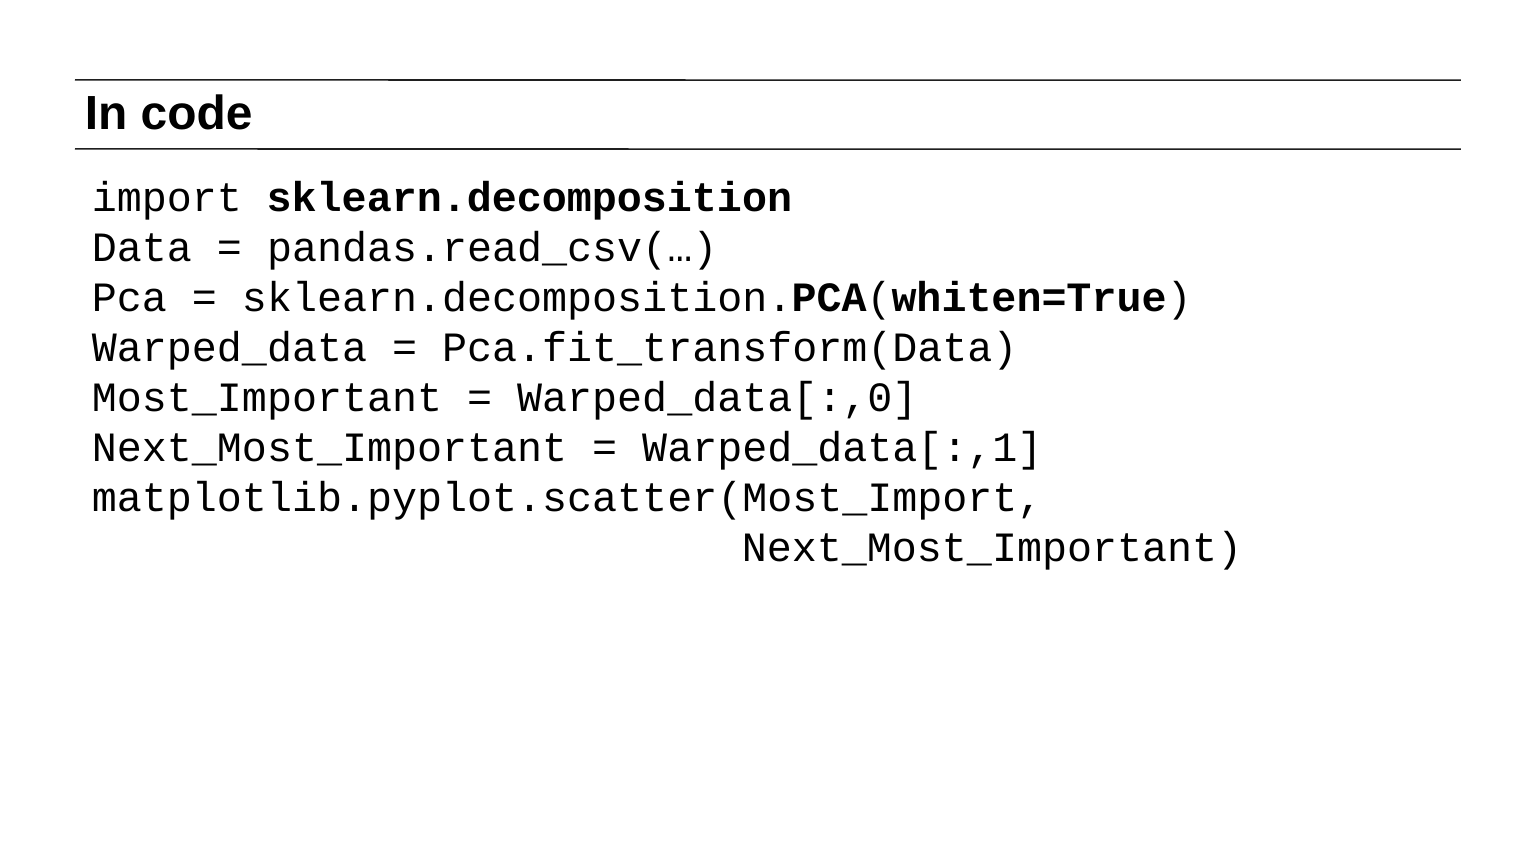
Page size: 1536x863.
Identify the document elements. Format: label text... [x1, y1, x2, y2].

title In code [76, 82, 1369, 160]
list import sklearn.decomposition Data = pandas.read_csv(…) Pca = sklearn.decomposition.PCA(whiten=True) Warped_data = Pca.fit_transform(Data) Most_Important = Warped_data[:,0] Next_Most_Important = Warped_data[:,1] matplotlib.pyplot.scatter(Most_Import, Next_Most_Important) [76, 160, 1460, 823]
